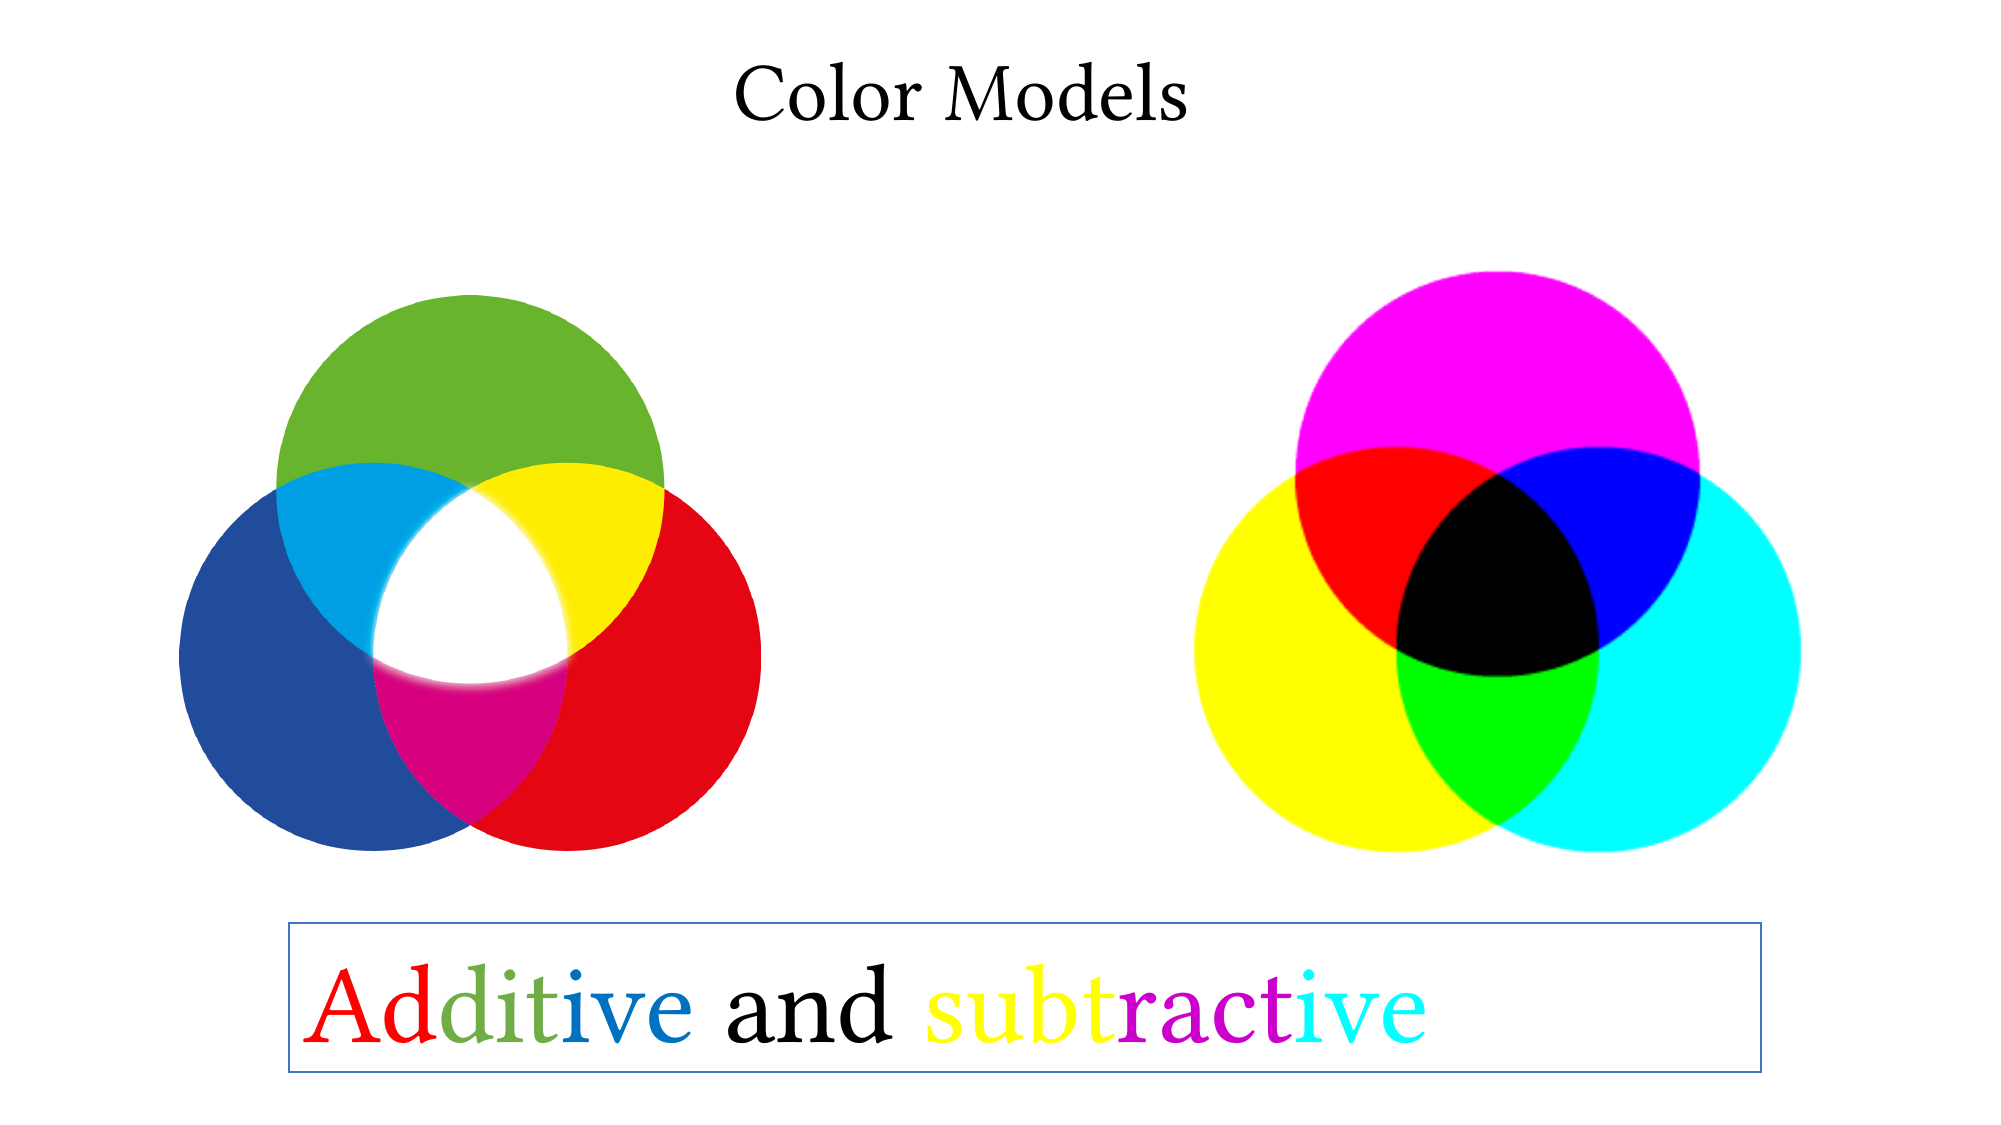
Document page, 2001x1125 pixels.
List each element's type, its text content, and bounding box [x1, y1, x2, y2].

text_box Additive and subtractive [288, 922, 1762, 1073]
picture [1173, 251, 1821, 873]
text_box Color Models [718, 29, 1282, 145]
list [179, 295, 761, 851]
